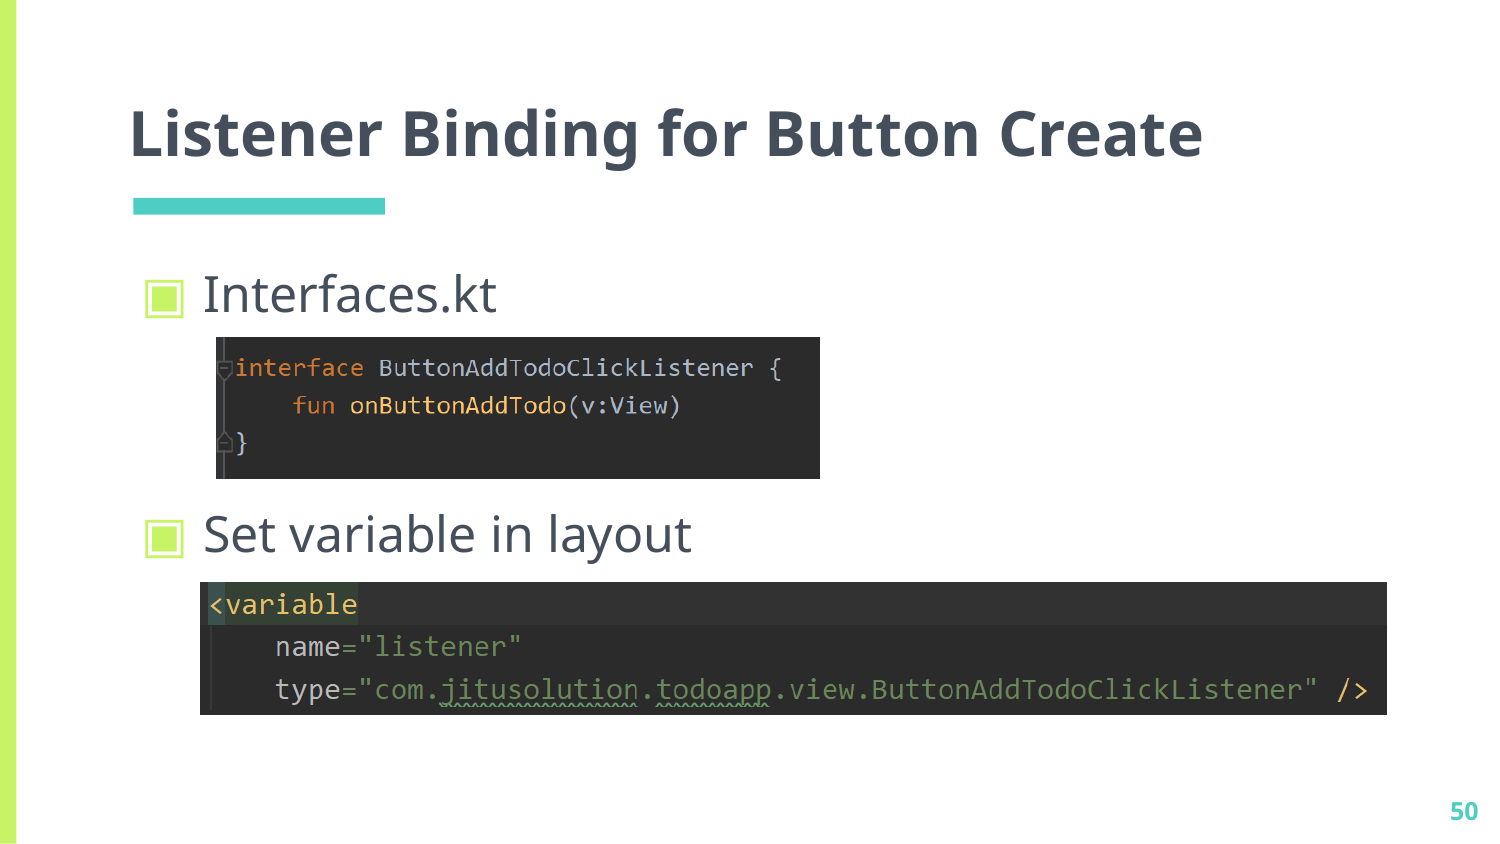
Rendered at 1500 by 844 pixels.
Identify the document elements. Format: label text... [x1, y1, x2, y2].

title Listener Binding for Button Create [113, 24, 1387, 184]
picture [199, 581, 1387, 716]
slide_number 50 [1403, 780, 1494, 832]
list Interfaces.kt Set variable in layout [113, 247, 1387, 719]
picture [216, 336, 821, 479]
